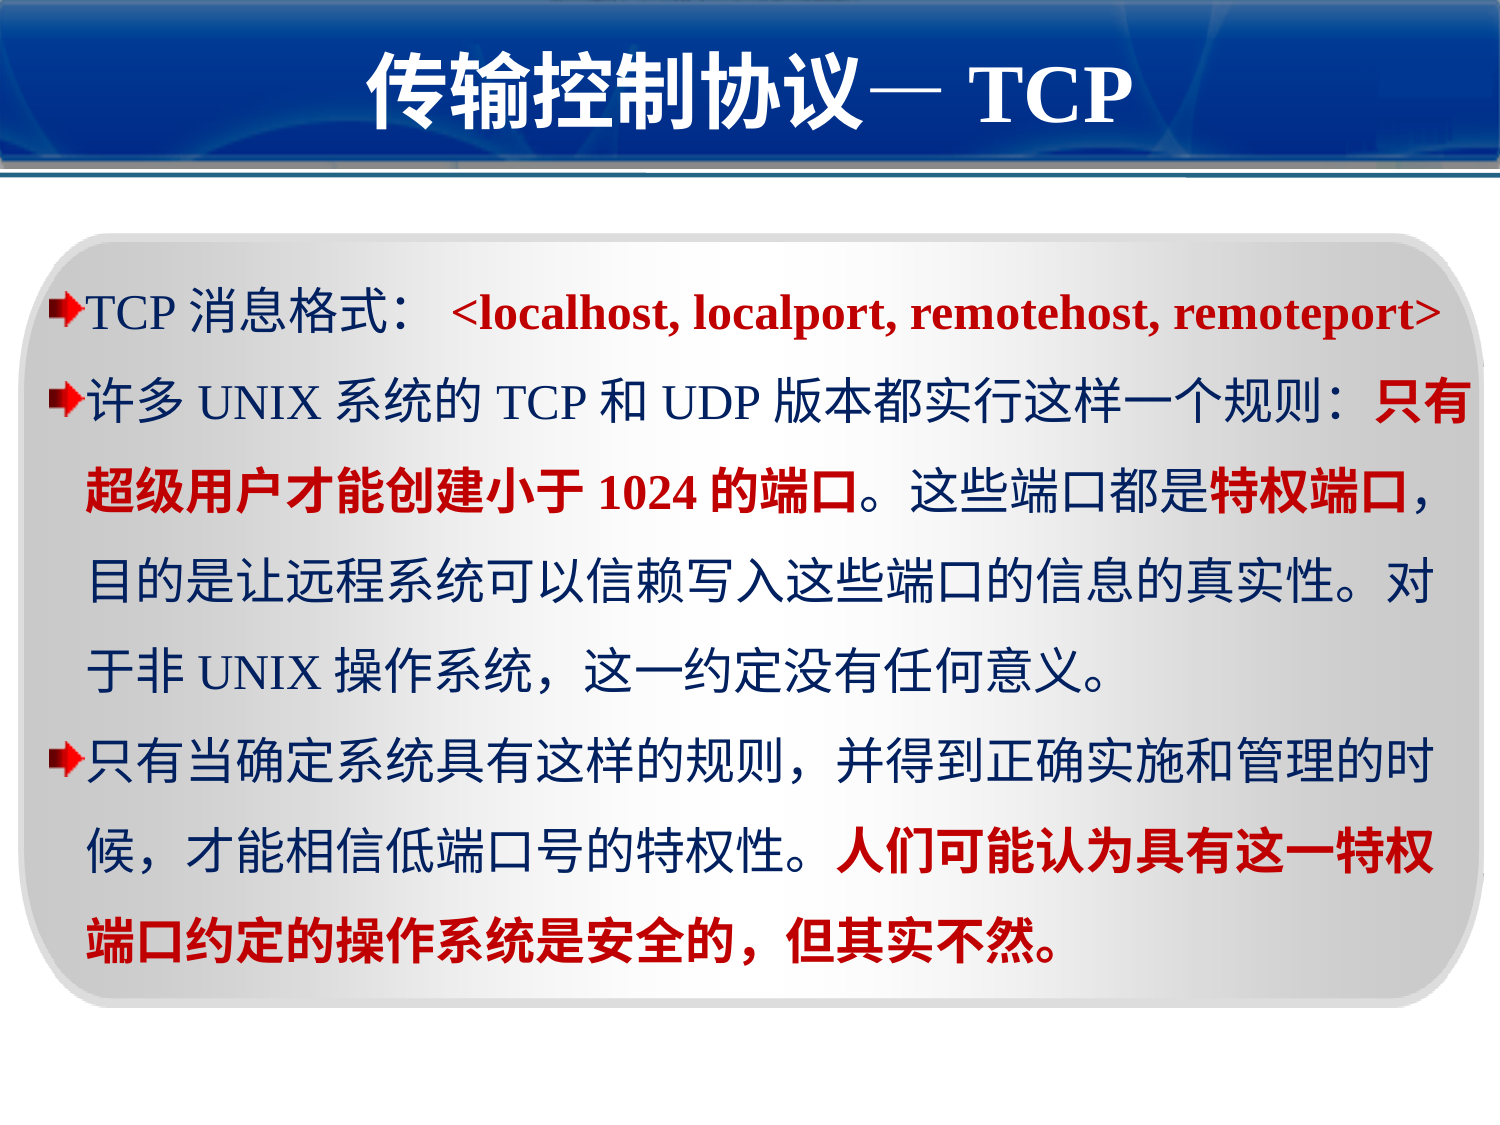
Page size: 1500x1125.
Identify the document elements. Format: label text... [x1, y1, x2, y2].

text_box 传输控制协议—TCP [0, 0, 1500, 184]
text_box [18, 233, 1484, 1008]
